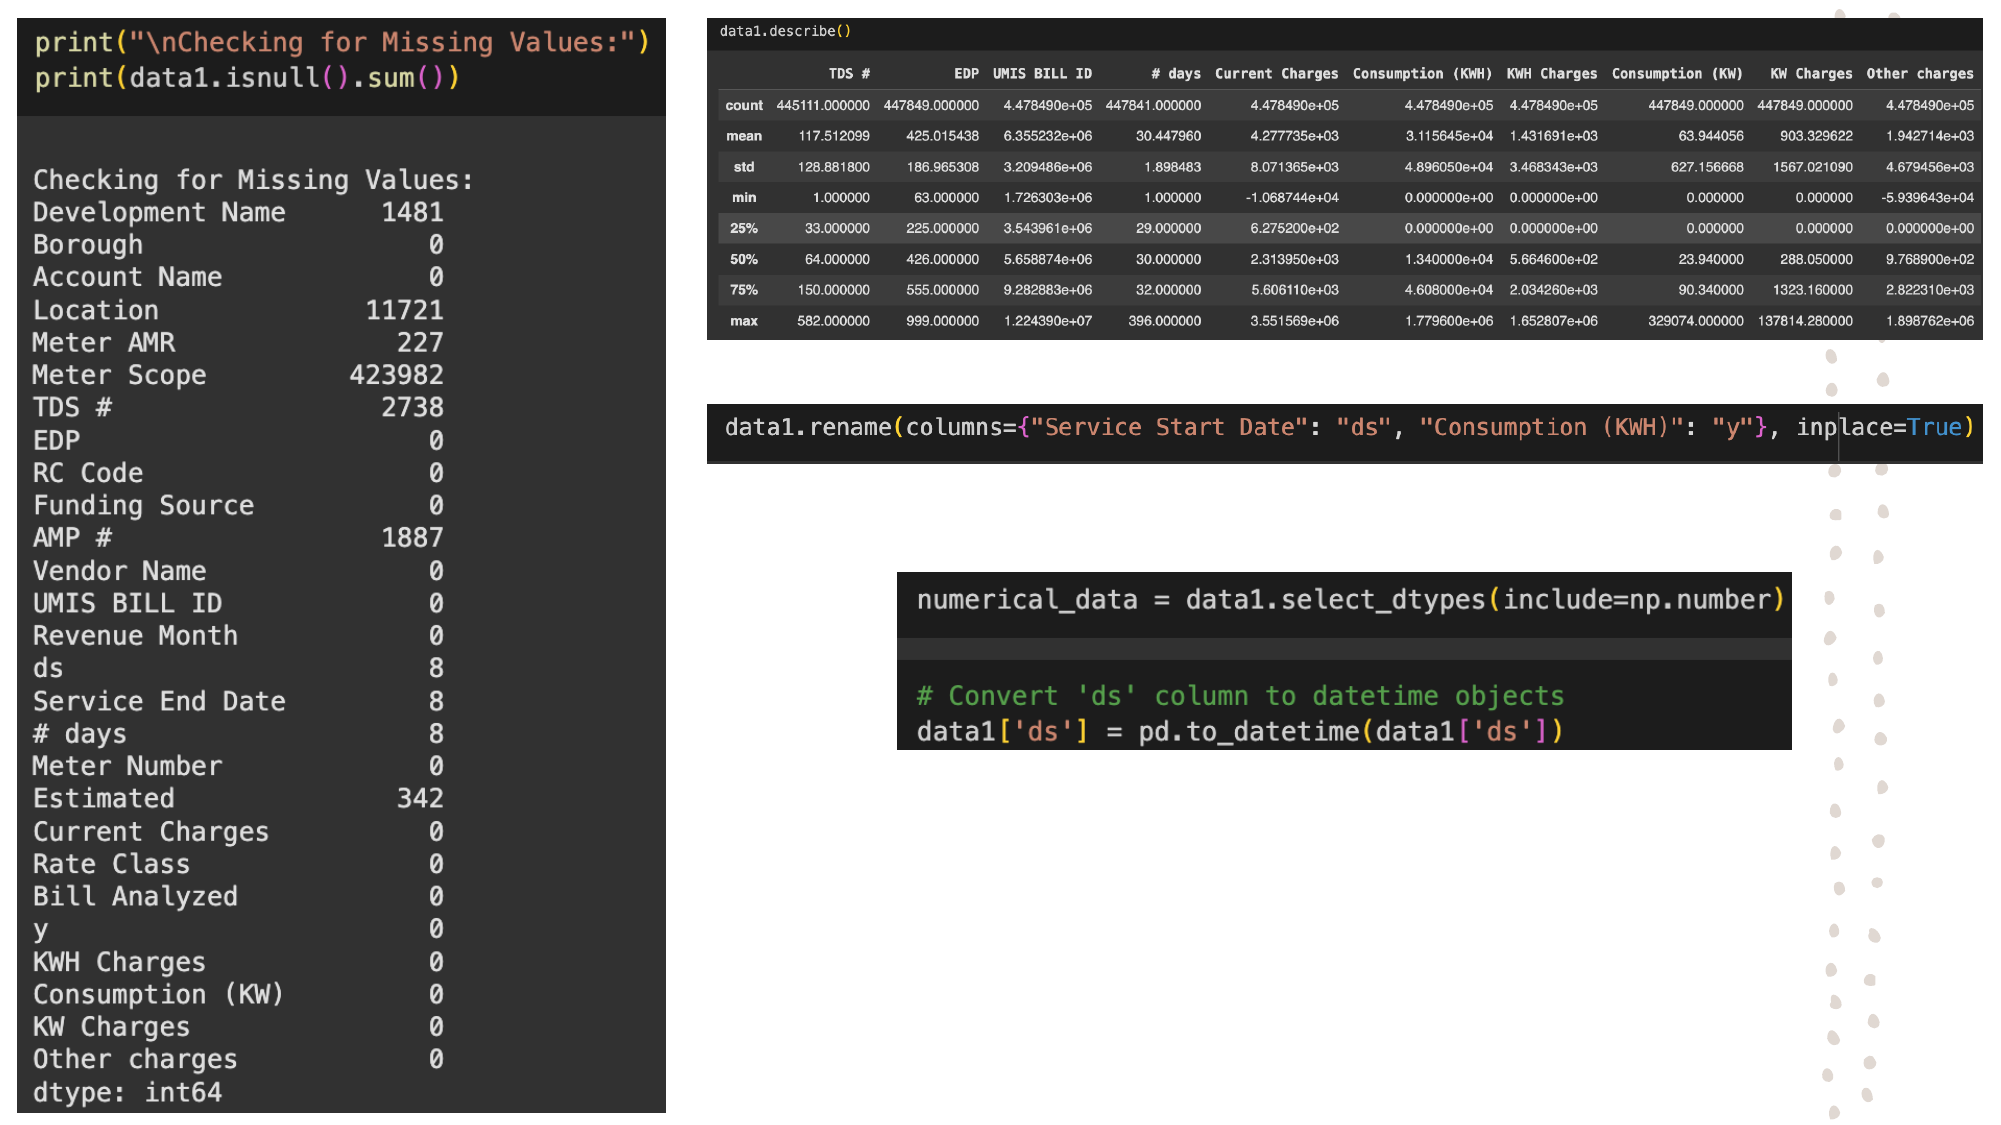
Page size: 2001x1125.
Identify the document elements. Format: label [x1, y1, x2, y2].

picture [707, 18, 1983, 340]
picture [897, 572, 1792, 750]
picture [707, 404, 1983, 464]
picture [17, 18, 666, 1113]
